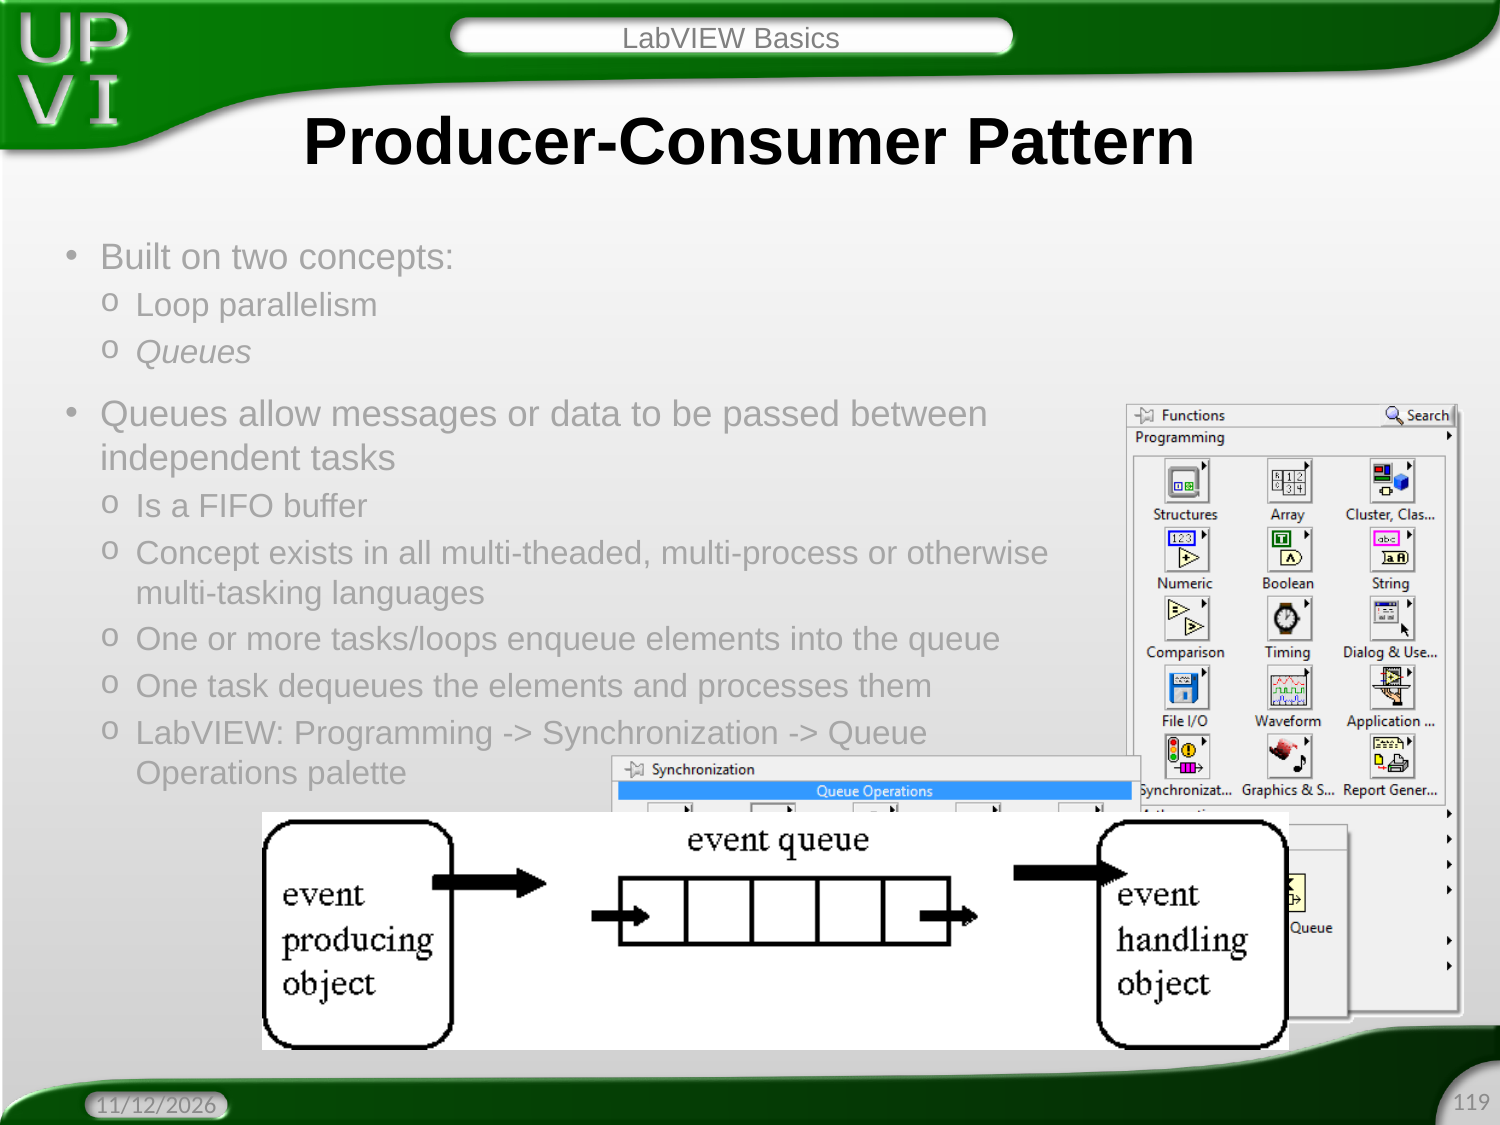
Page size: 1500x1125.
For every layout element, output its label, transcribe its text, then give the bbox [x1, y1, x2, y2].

list Built on two concepts: Loop parallelism Queues Queues allow messages or data to be passed between independent tasks Is a FIFO buffer Concept exists in all multi-theaded, multi-process or otherwise multi-tasking languages One or more tasks/loops enqueue elements into the queue One task dequeues the elements and processes them LabVIEW: Programming -> Synchronization -> Queue Operations palette [50, 224, 1100, 800]
slide_number 119 [1155, 1069, 1500, 1125]
footer LabVIEW Basics [450, 6, 1013, 67]
picture [0, 0, 1500, 1125]
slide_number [75, 1073, 238, 1125]
title Producer-Consumer Pattern [75, 75, 1425, 200]
